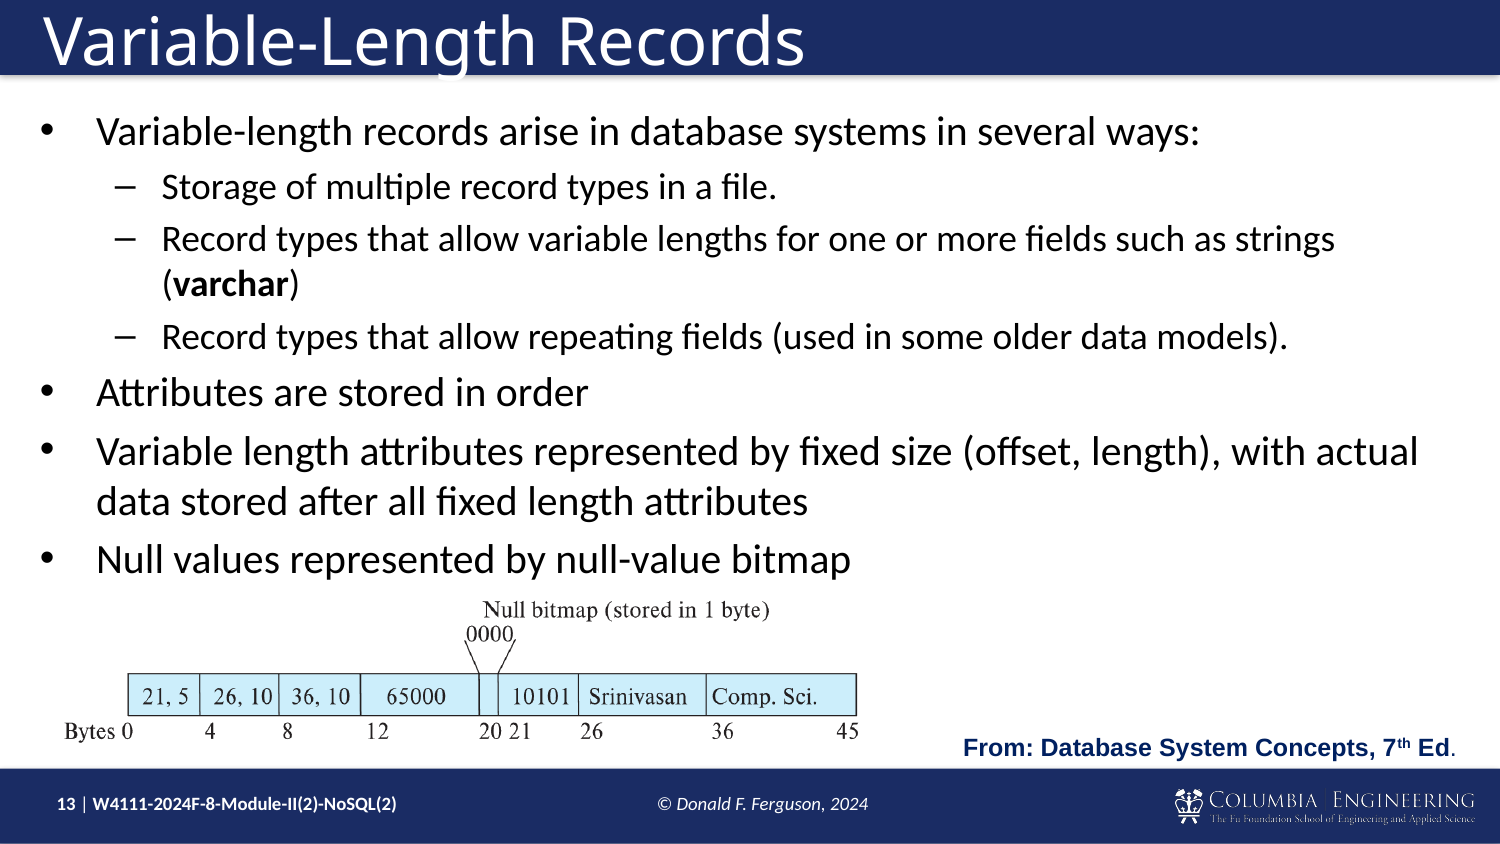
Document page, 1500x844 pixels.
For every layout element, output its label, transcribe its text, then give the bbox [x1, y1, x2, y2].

list Variable-length records arise in database systems in several ways: Storage of multiple record types in a file. Record types that allow variable lengths for one or more fields such as strings (varchar) Record types that allow repeating fields (used in some older data models). Attributes are stored in order Variable length attributes represented by fixed size (offset, length), with actual data stored after all fixed length attributes Null values represented by null-value bitmap [24, 96, 1475, 760]
text_box From: Database System Concepts, 7th Ed. [948, 724, 1472, 769]
title Variable-Length Records [28, 0, 1450, 73]
picture [62, 597, 861, 745]
